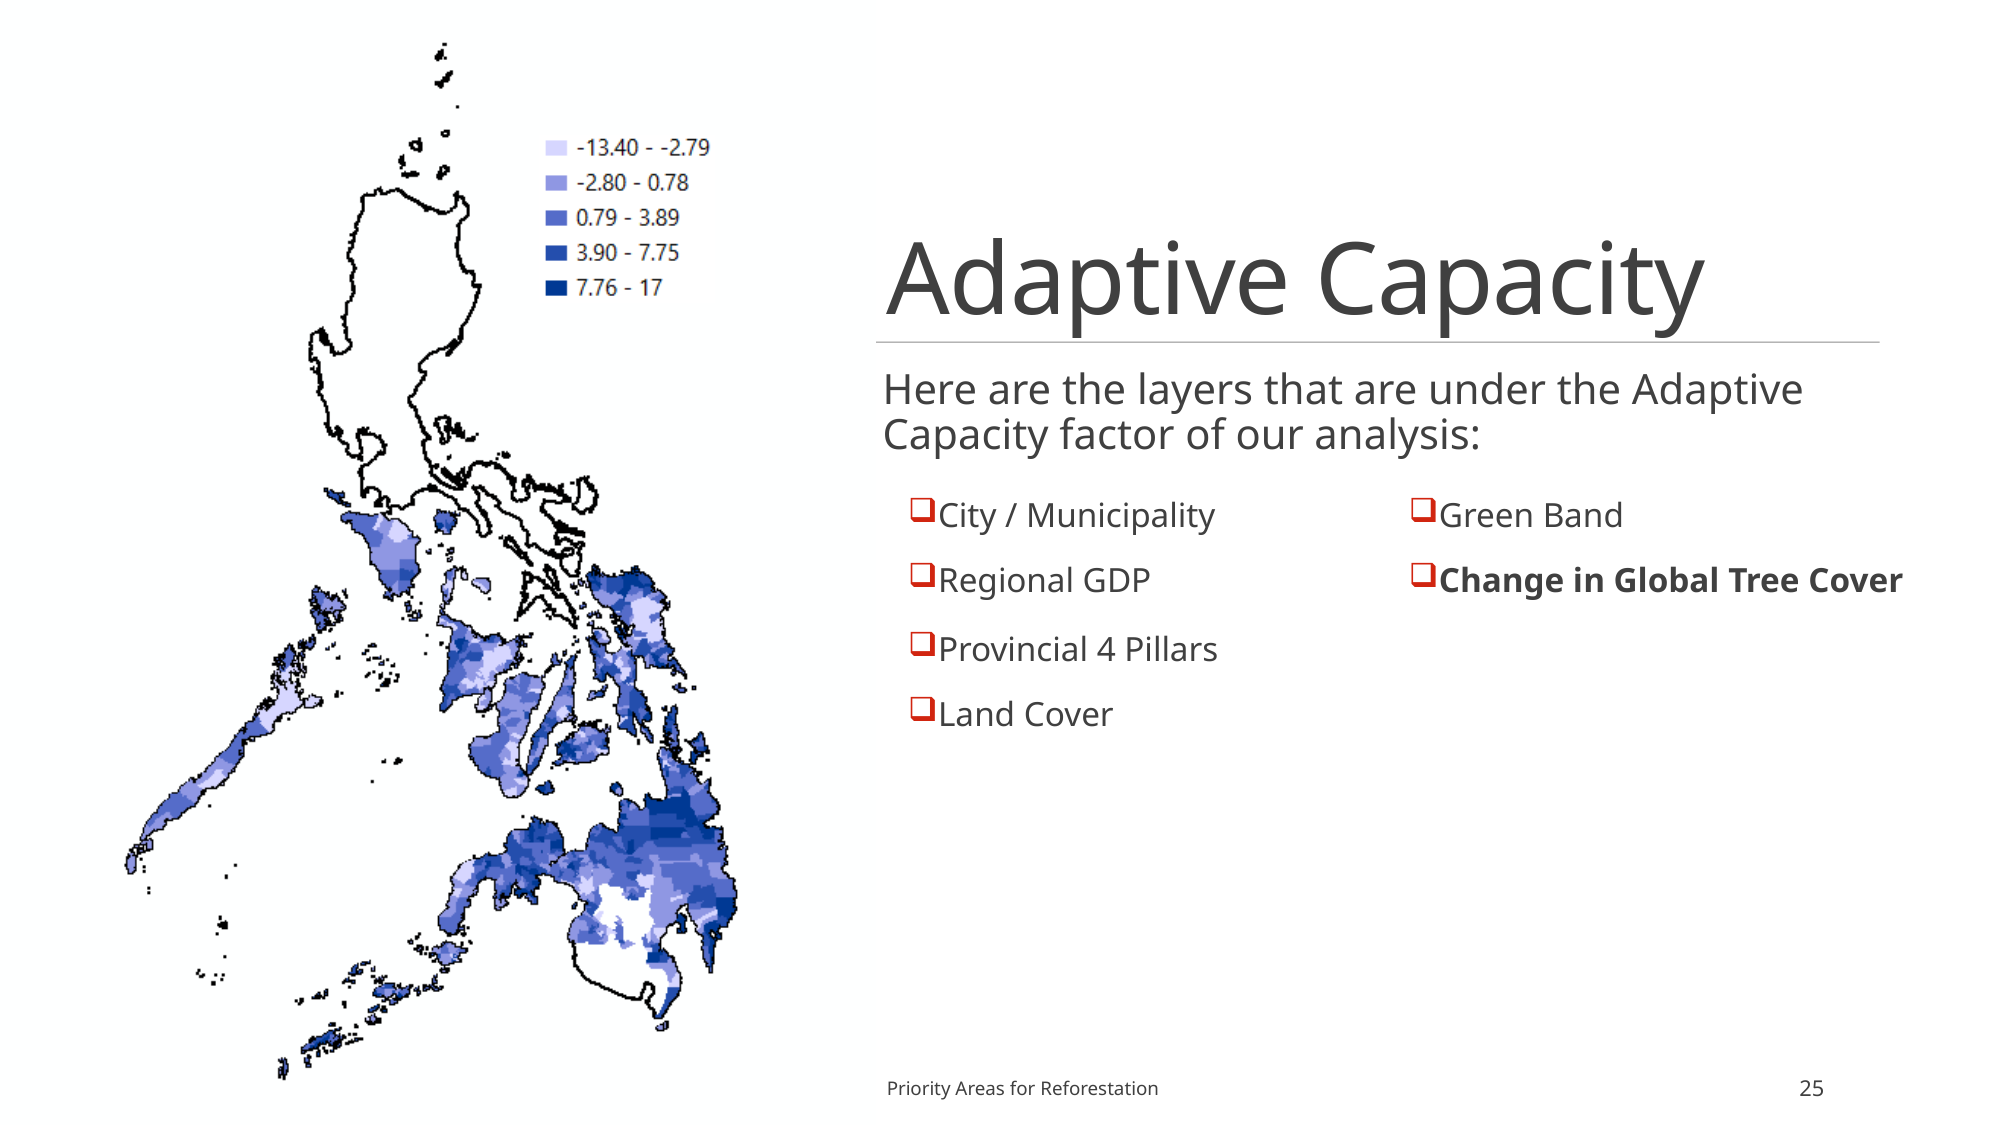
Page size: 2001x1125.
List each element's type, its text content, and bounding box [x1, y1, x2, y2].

text_box Provincial 4 Pillars [908, 625, 1410, 690]
text_box [883, 0, 2000, 1040]
text_box Land Cover [908, 690, 1410, 756]
title Adaptive Capacity [885, 104, 1895, 343]
text_box Change in Global Tree Cover [1409, 556, 1910, 622]
list Here are the layers that are under the Adaptive Capacity factor of our analysis: [885, 360, 1895, 480]
text_box Green Band [1409, 491, 1944, 557]
text_box Regional GDP [908, 556, 1409, 622]
footer Priority Areas for Reforestation [885, 1057, 1486, 1118]
slide_number 25 [1624, 1059, 1840, 1120]
text_box City / Municipality [908, 491, 1409, 556]
picture [0, 0, 877, 1125]
text_box [885, 1040, 2000, 1125]
